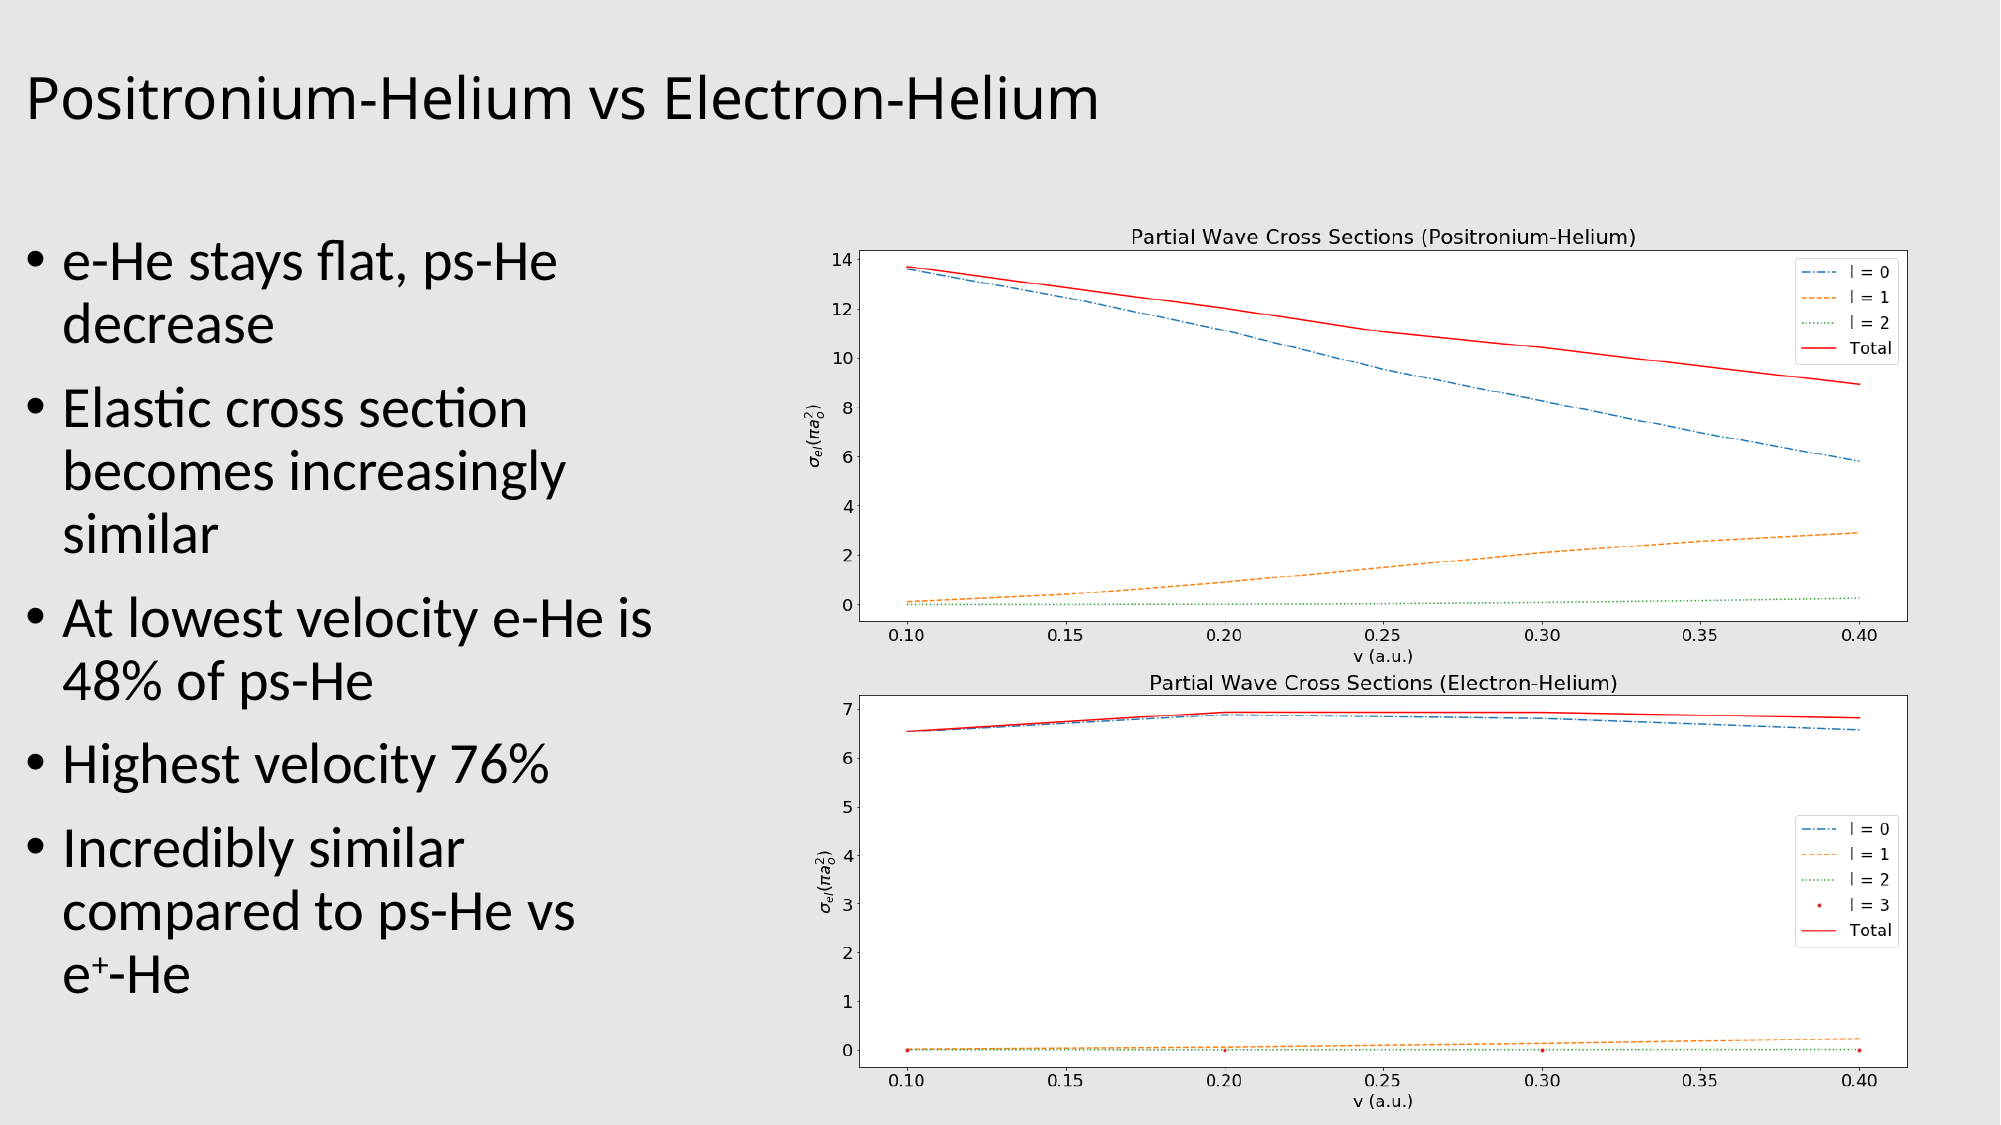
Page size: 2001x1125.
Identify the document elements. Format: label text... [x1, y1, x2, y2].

list e-He stays flat, ps-He decrease Elastic cross section becomes increasingly similar At lowest velocity e-He is 48% of ps-He Highest velocity 76% Incredibly similar compared to ps-He vs e+-He [10, 222, 701, 1049]
picture [719, 222, 1990, 1117]
title Positronium-Helium vs Electron-Helium [10, 8, 1655, 193]
